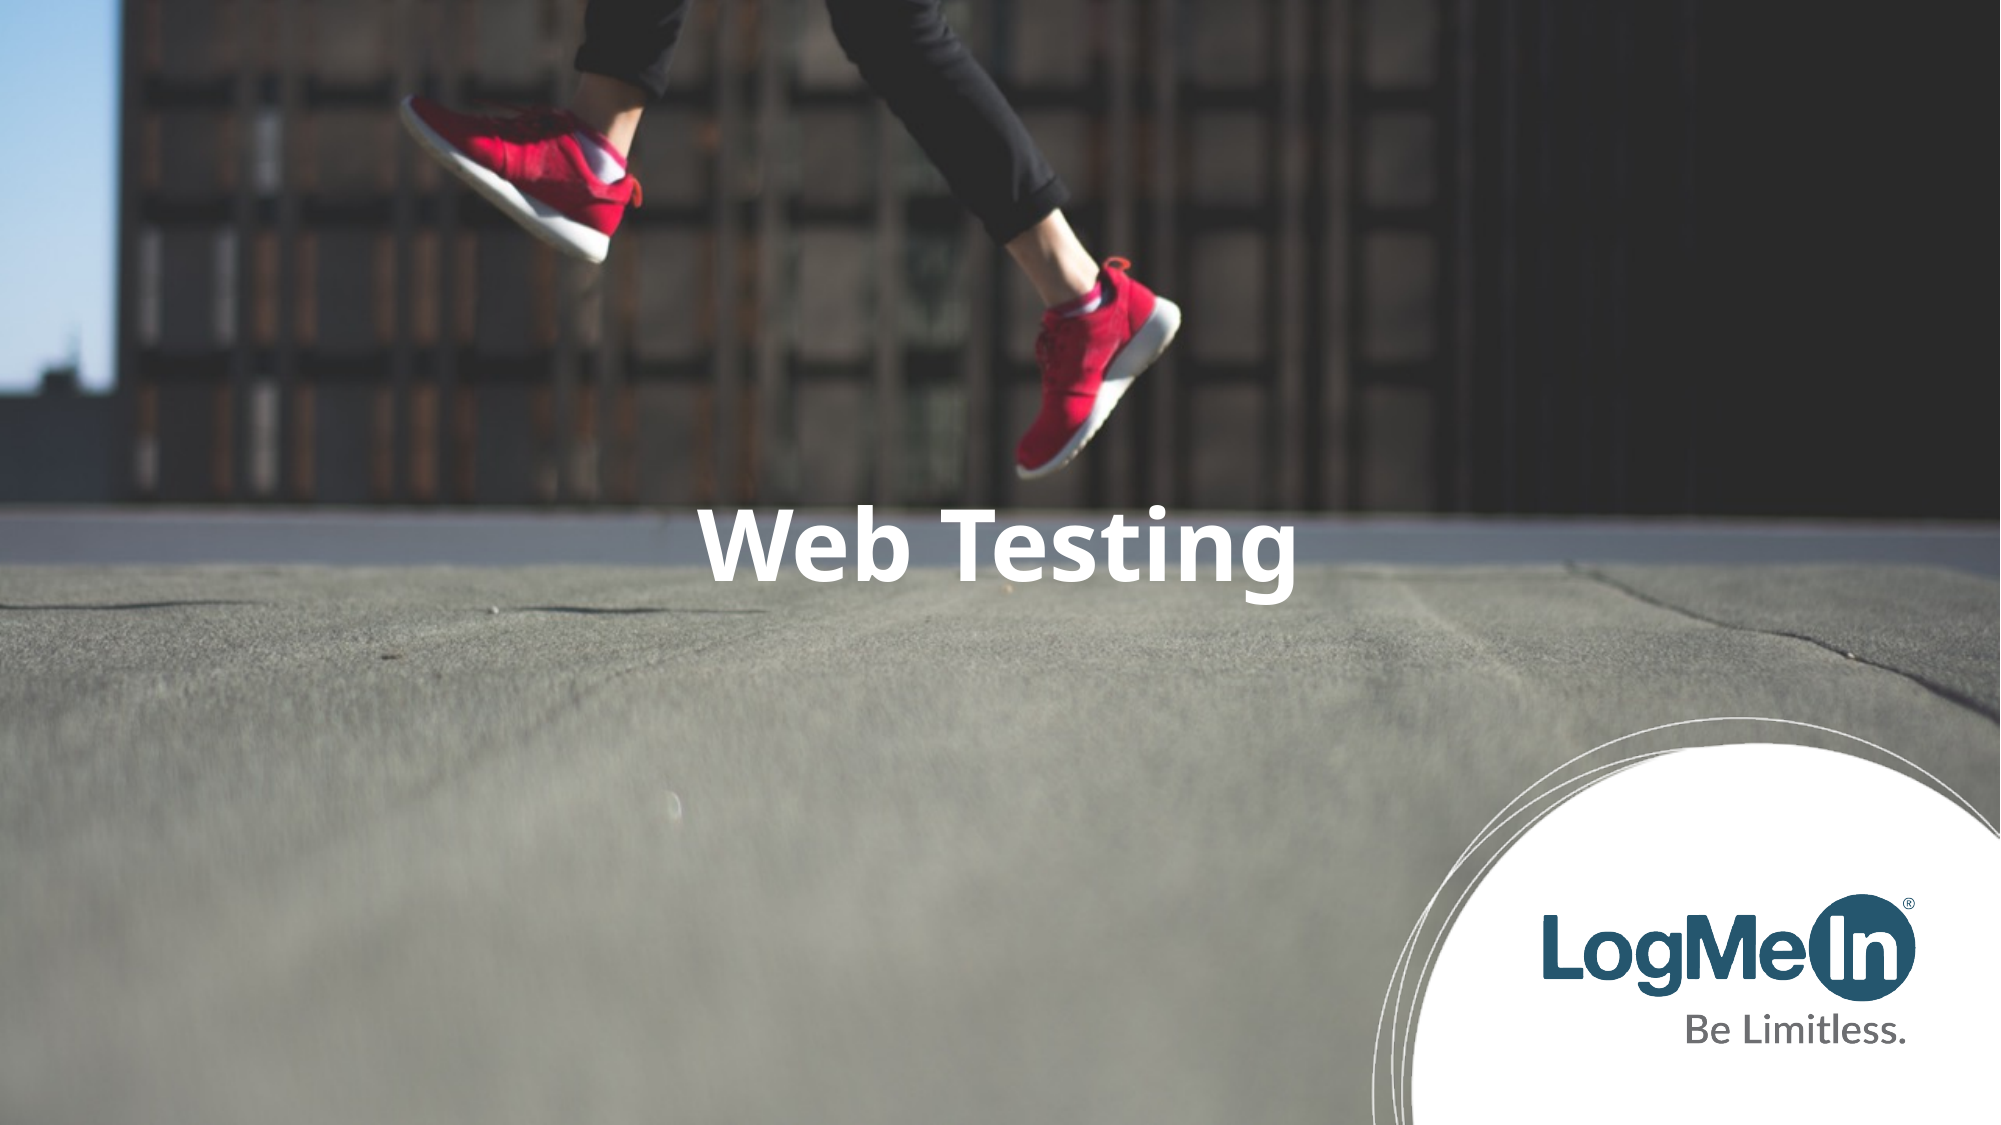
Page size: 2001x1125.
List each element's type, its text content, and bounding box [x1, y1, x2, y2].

list Web Testing [99, 487, 1900, 625]
picture [0, 0, 2000, 1125]
